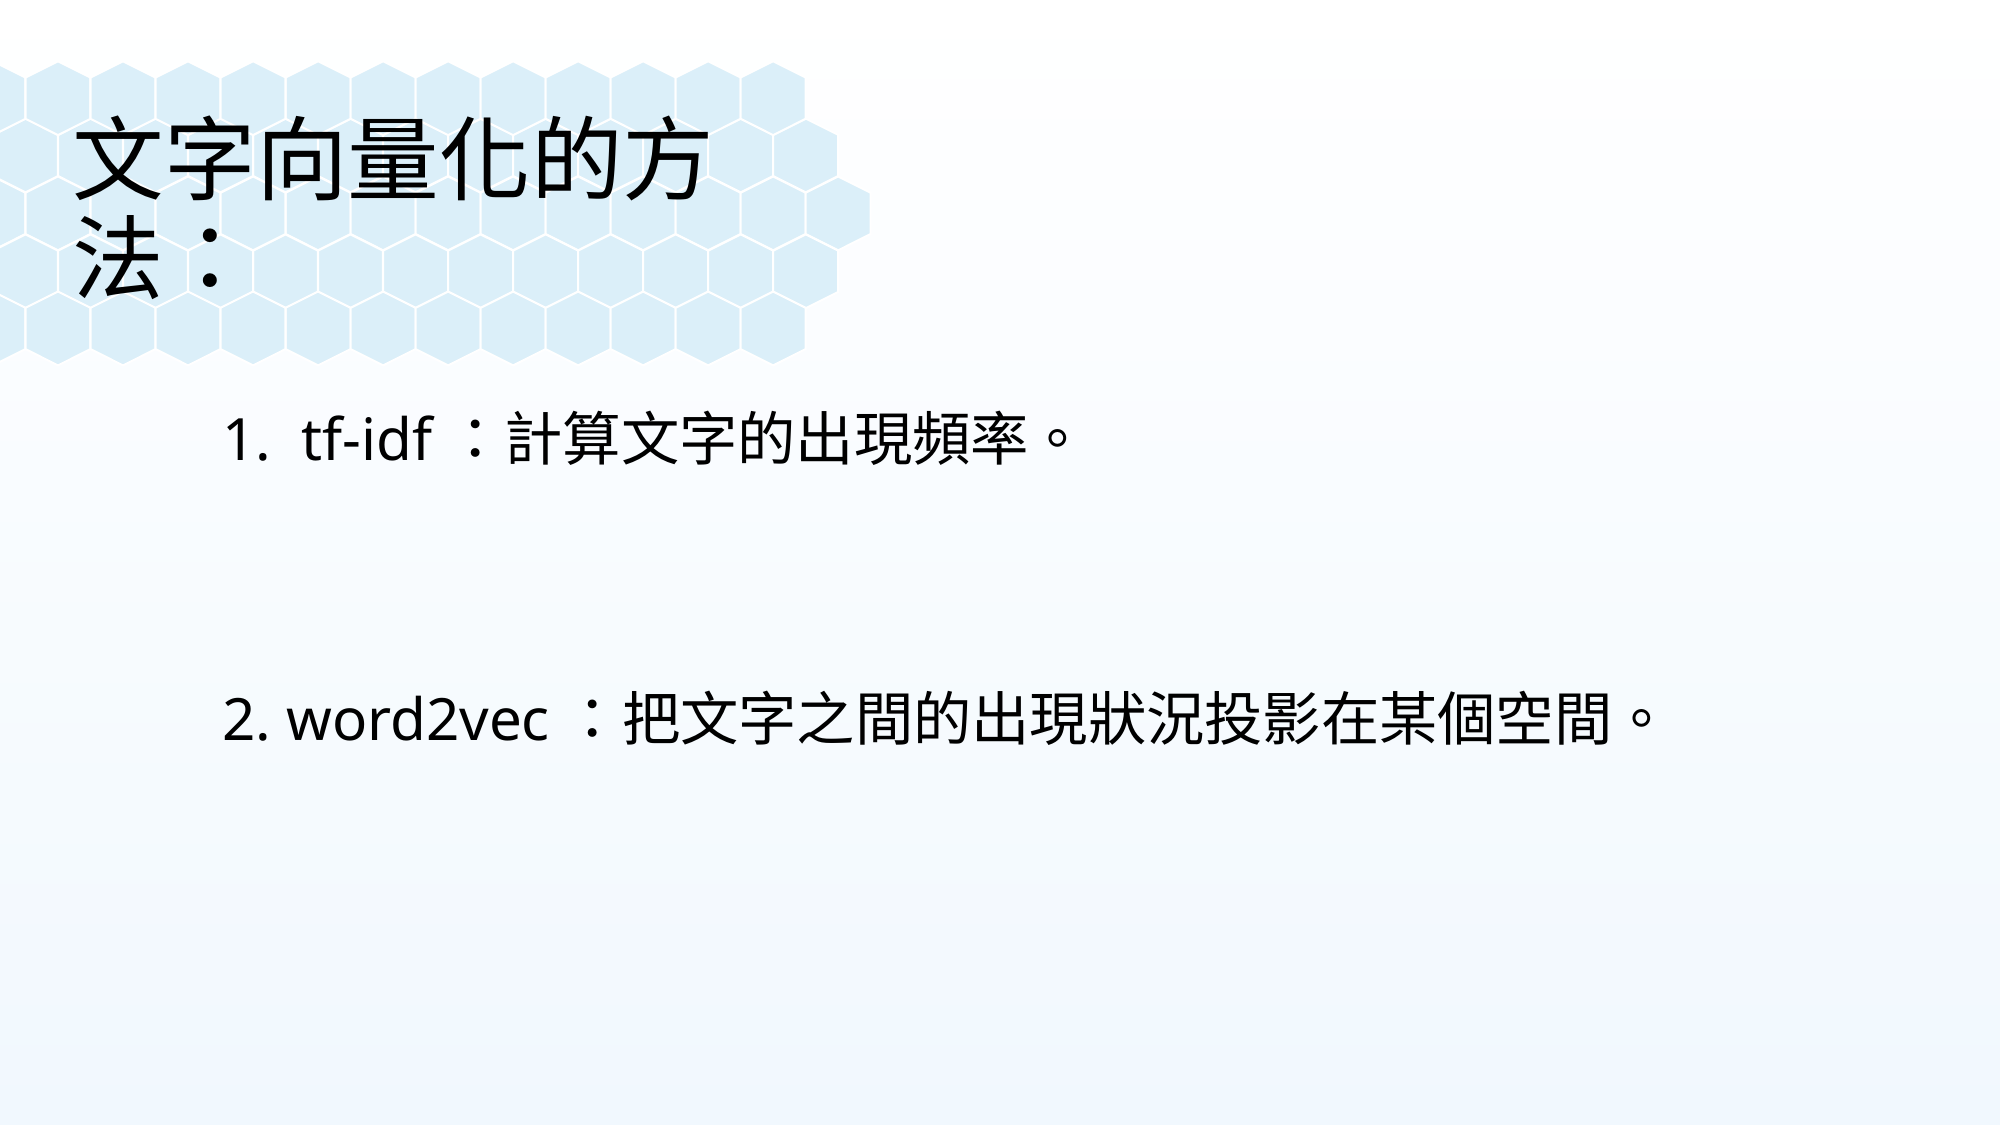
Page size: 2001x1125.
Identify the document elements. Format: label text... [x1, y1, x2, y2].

text_box 1. tf-idf：計算文字的出現頻率。 2. word2vec：把文字之間的出現狀況投影在某個空間。 [57, 395, 1967, 830]
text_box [0, 61, 871, 366]
